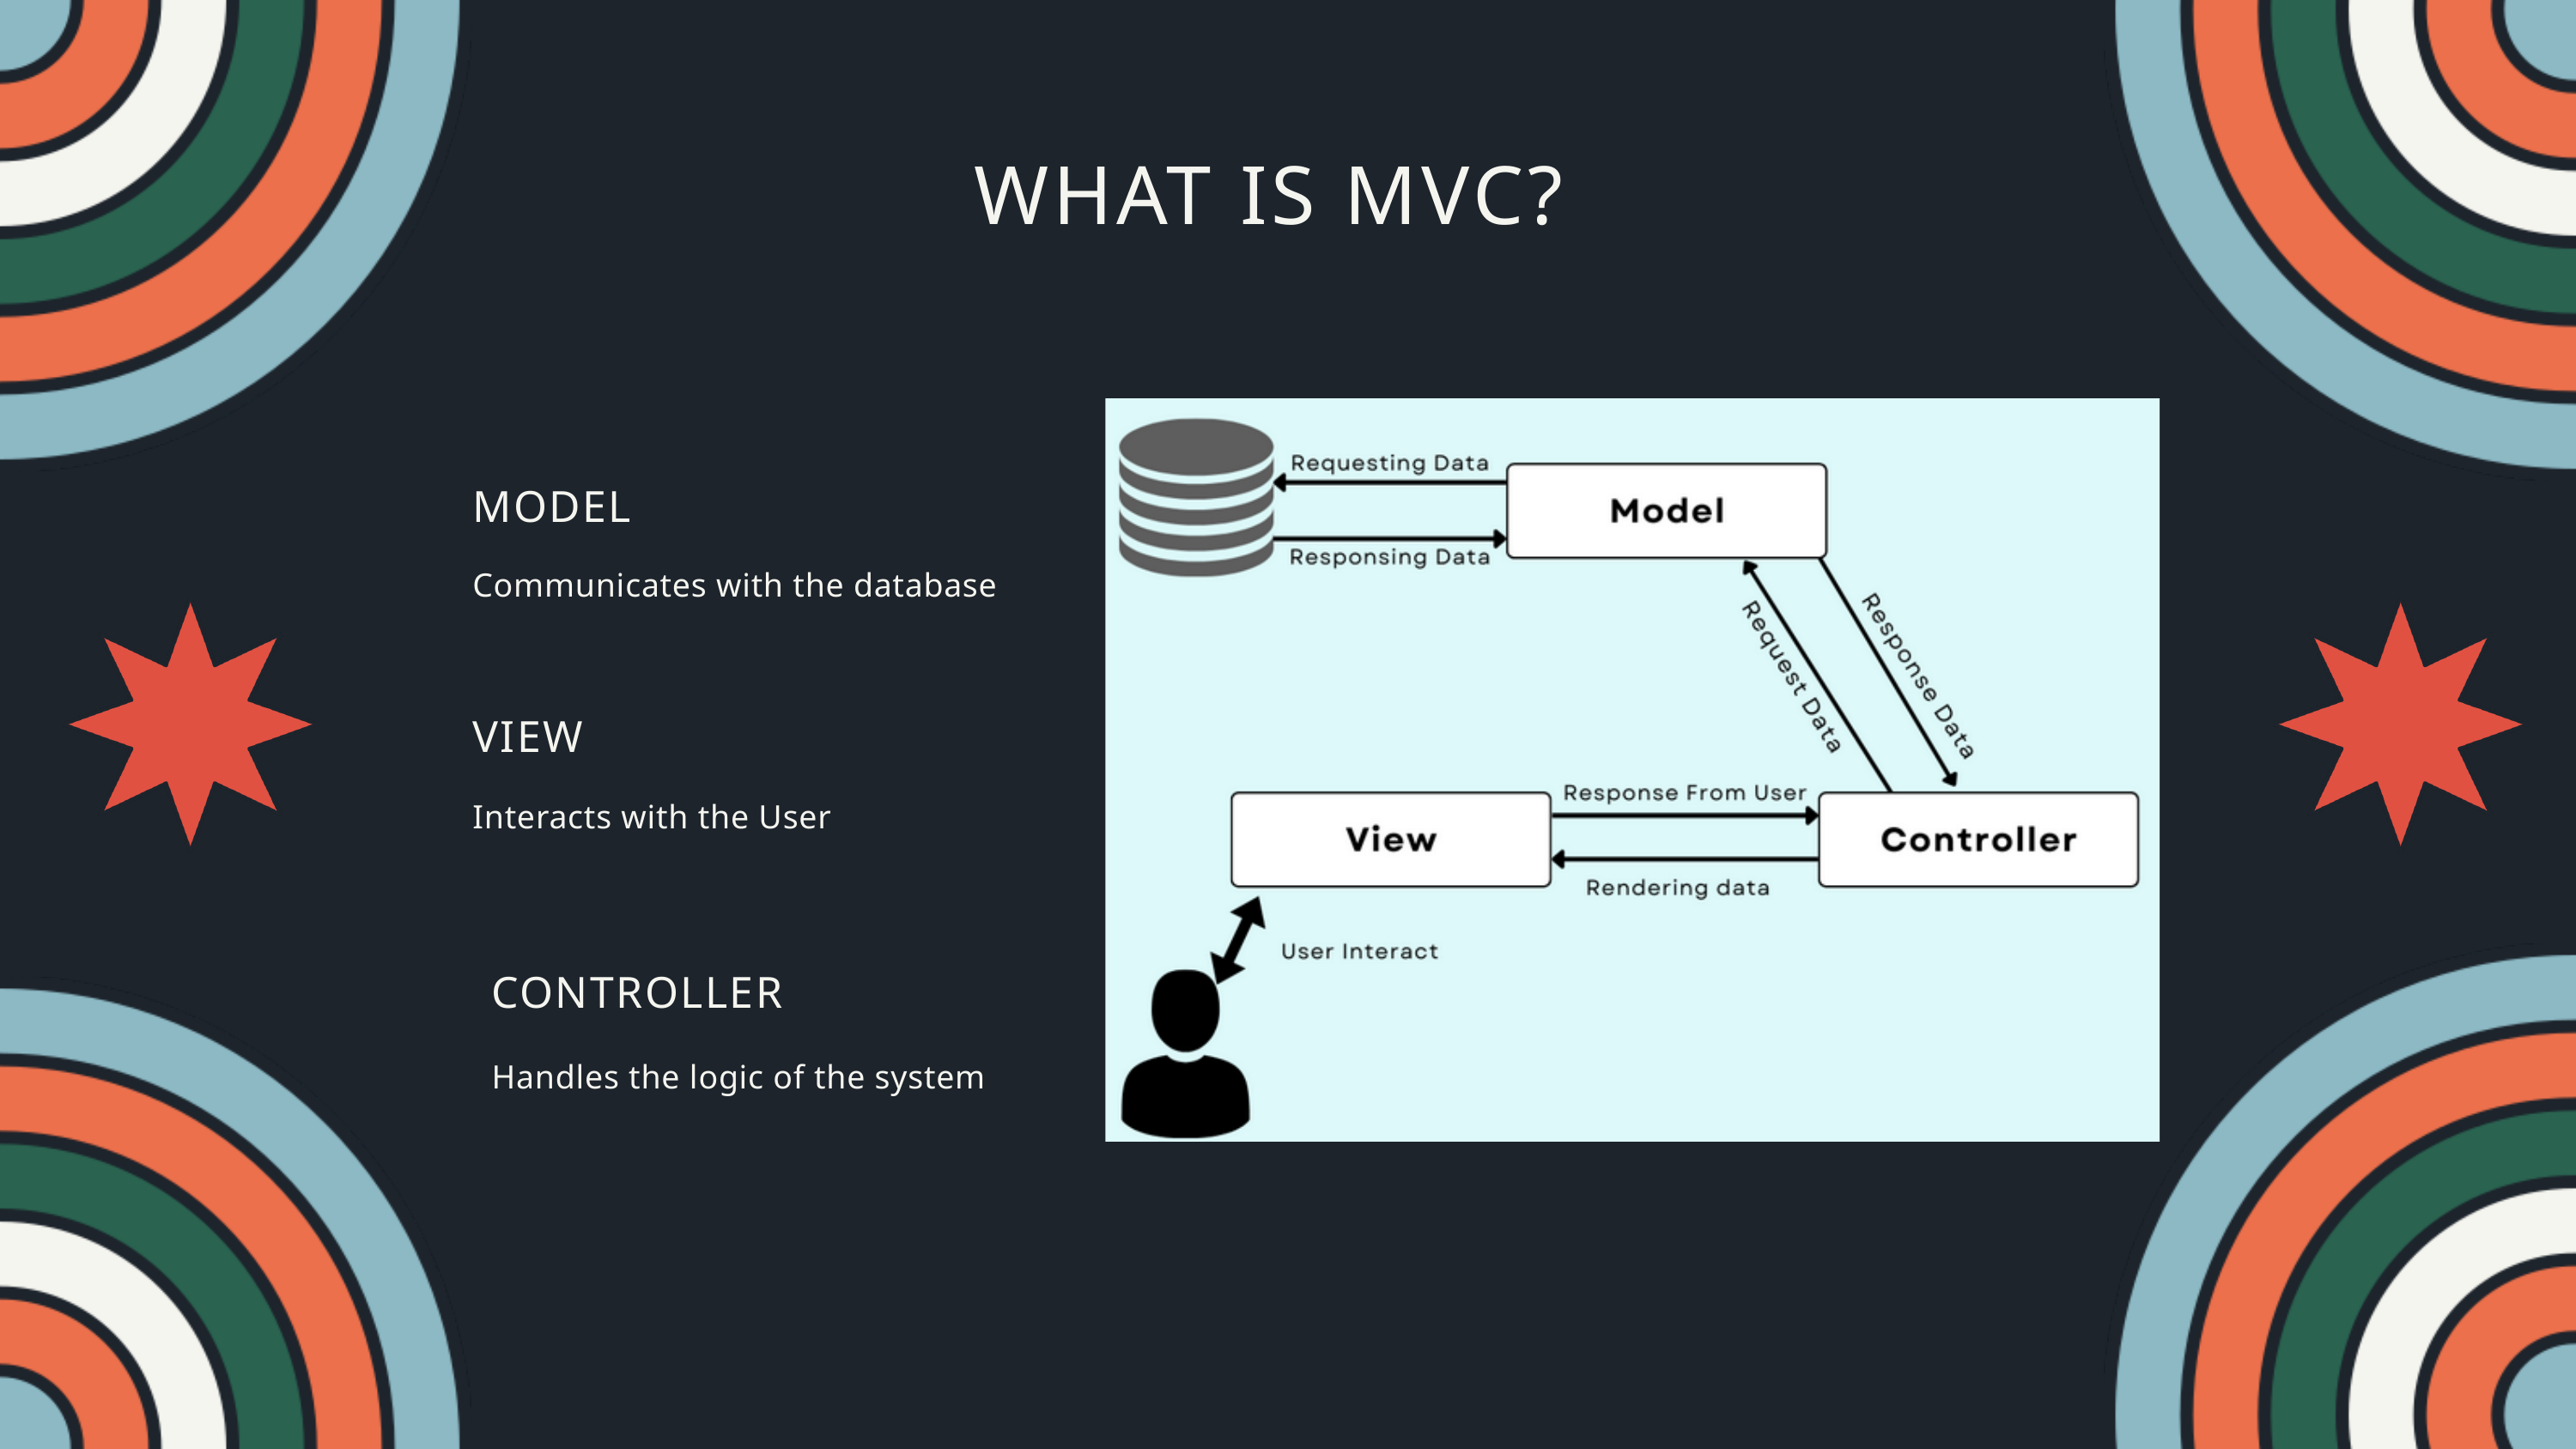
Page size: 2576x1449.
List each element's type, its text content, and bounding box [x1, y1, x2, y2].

text_box [1105, 398, 2160, 1142]
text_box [472, 712, 1184, 828]
text_box [61, 595, 319, 853]
text_box [0, 0, 473, 473]
text_box [2103, 943, 2576, 1449]
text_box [491, 967, 1070, 1088]
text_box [472, 482, 1163, 597]
text_box [2103, 0, 2576, 482]
text_box [0, 976, 473, 1449]
text_box WHAT IS MVC? [472, 151, 2065, 241]
text_box [2271, 595, 2530, 853]
